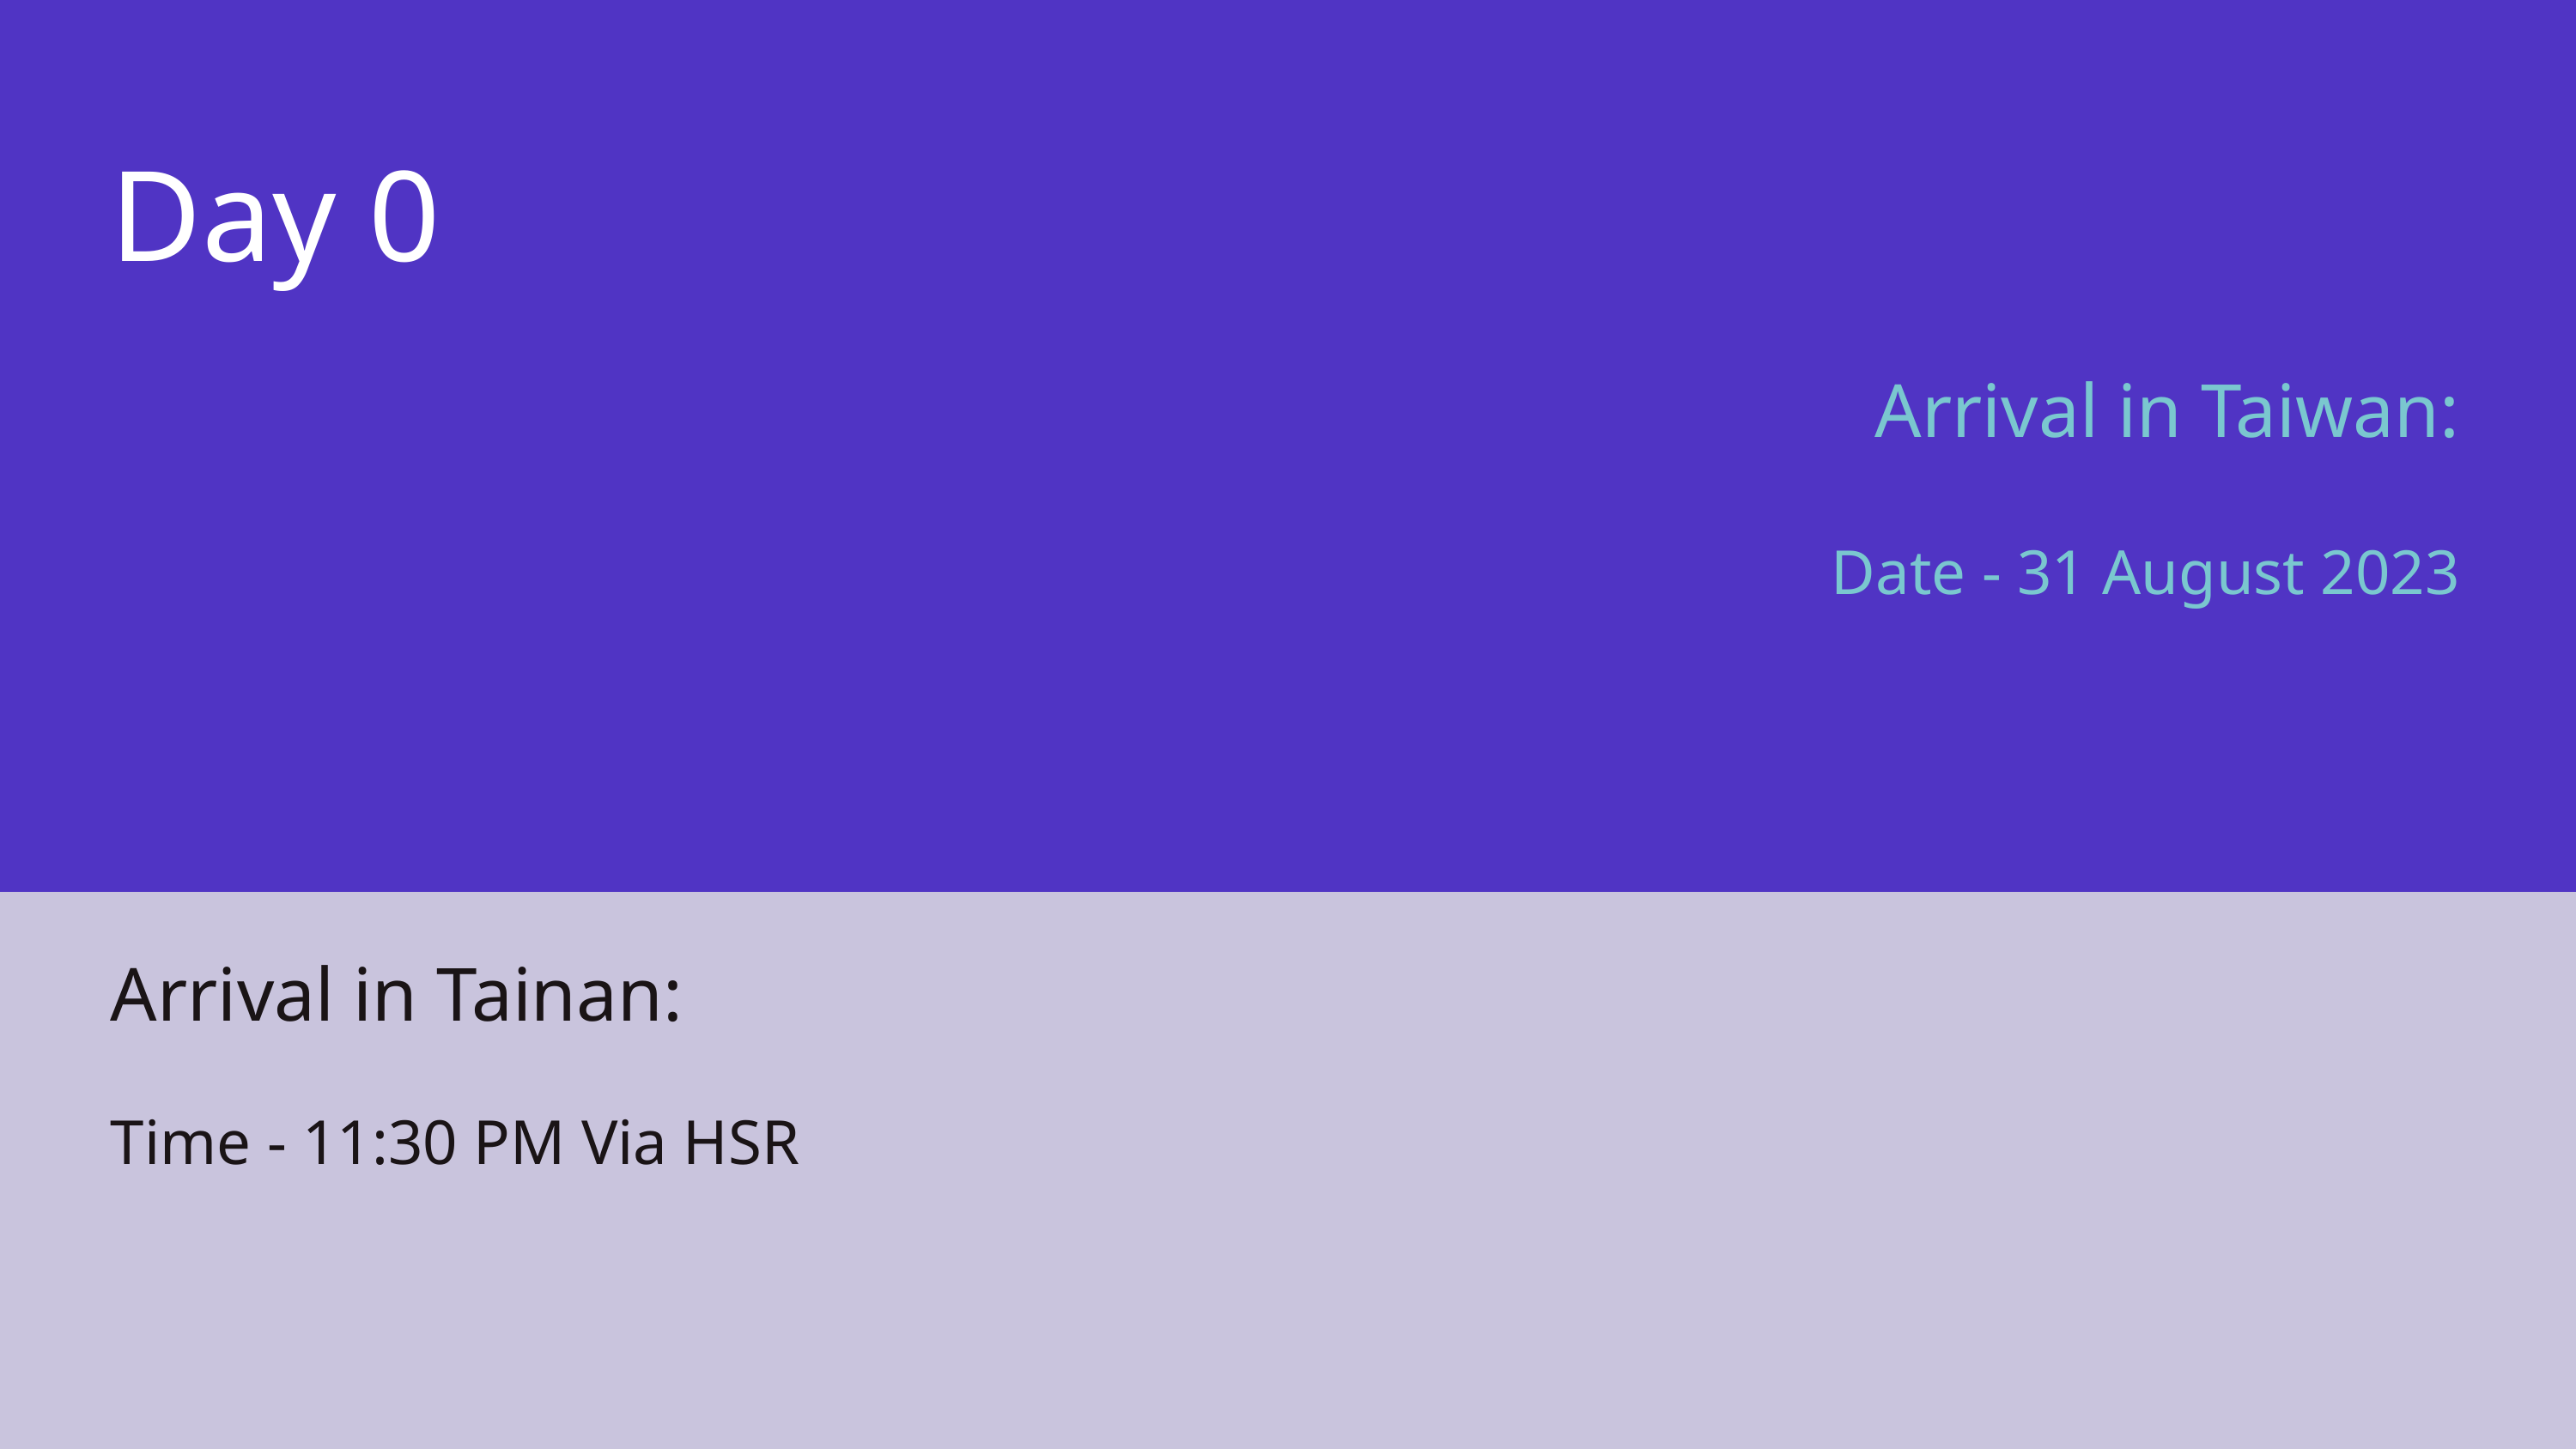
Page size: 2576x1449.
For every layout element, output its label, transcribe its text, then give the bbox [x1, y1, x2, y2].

text_box Date - 31 August 2023 [1623, 521, 2461, 607]
text_box Arrival in Taiwan: [1623, 349, 2461, 452]
text_box Day 0 [110, 111, 1868, 287]
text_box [0, 891, 2576, 1449]
